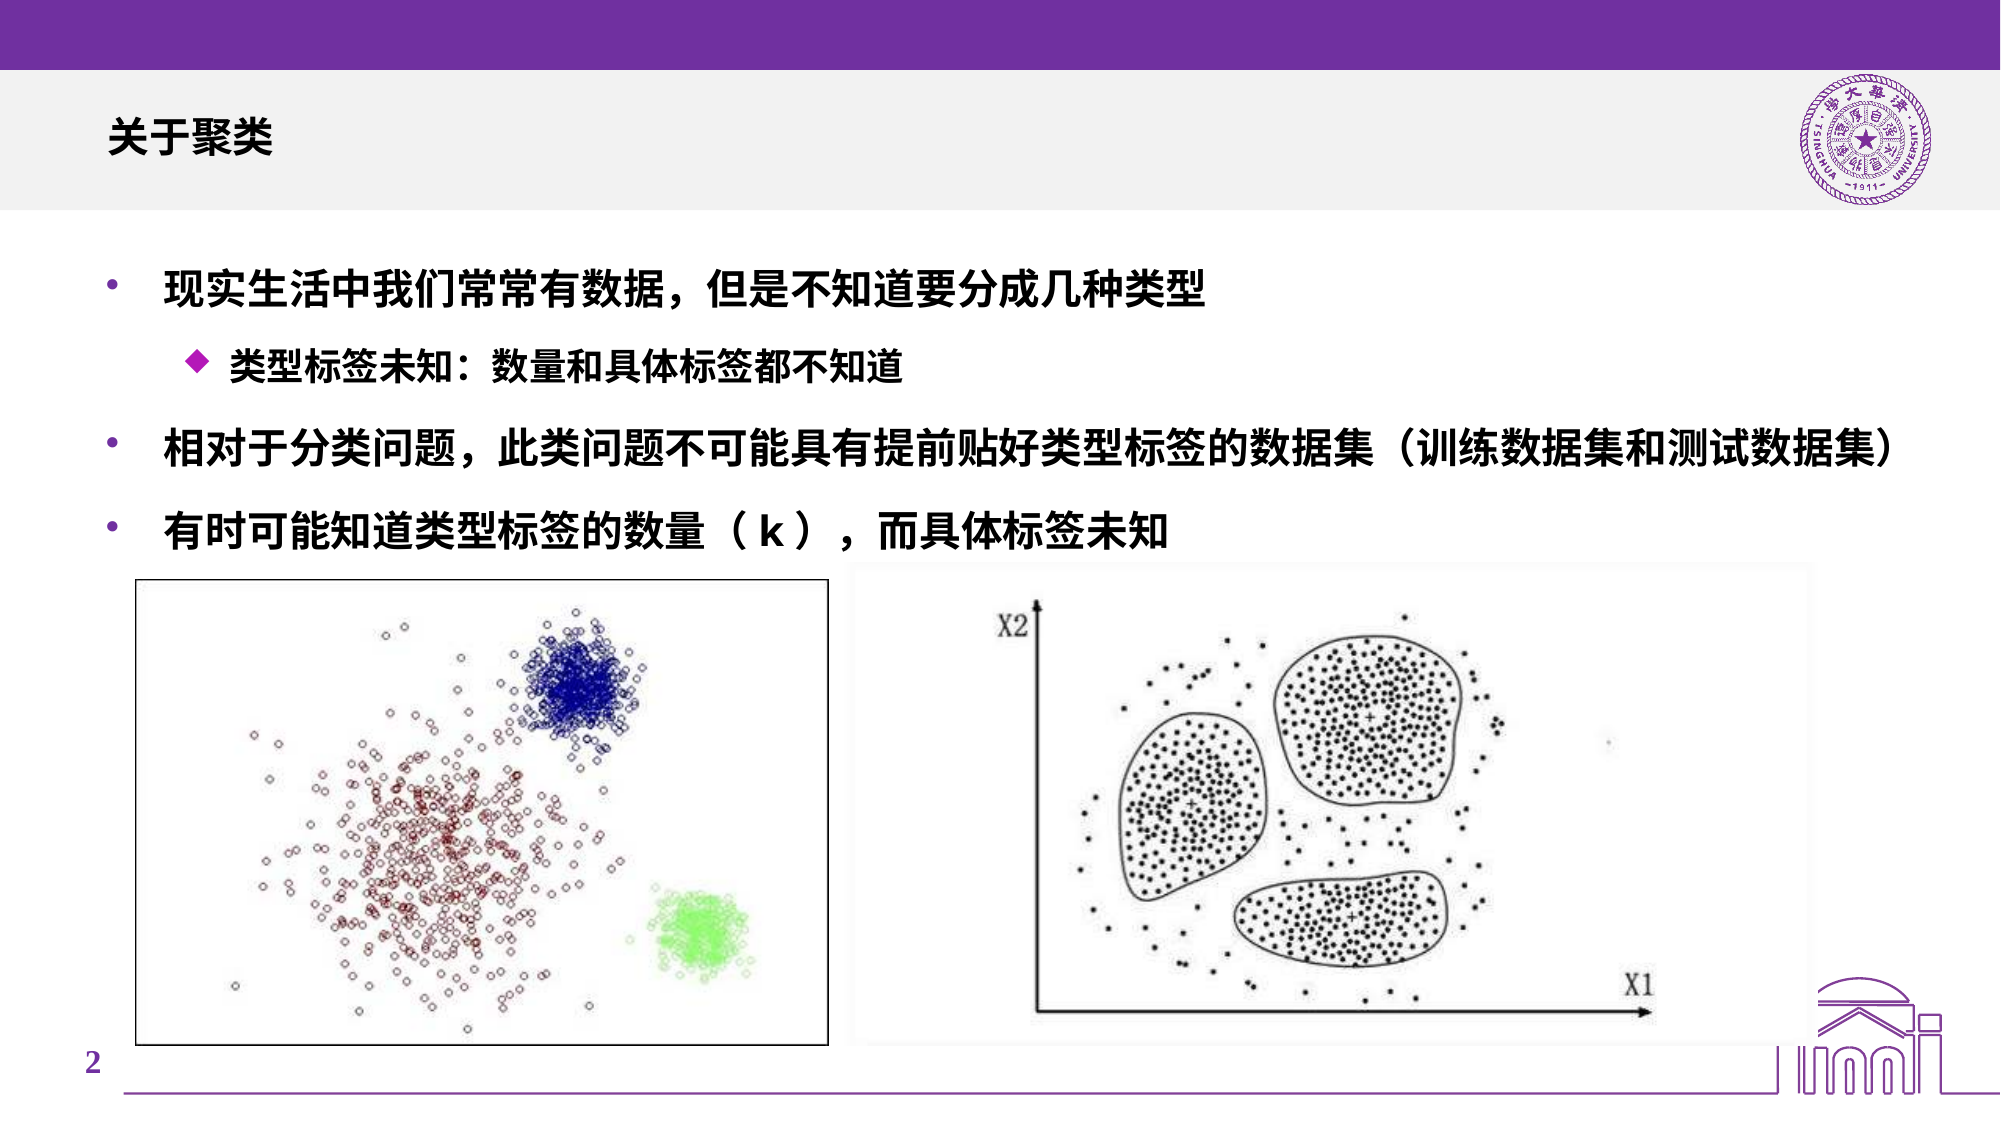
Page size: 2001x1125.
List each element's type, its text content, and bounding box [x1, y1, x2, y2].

picture [843, 562, 1818, 1046]
list 现实生活中我们常常有数据，但是不知道要分成几种类型 类型标签未知：数量和具体标签都不知道 相对于分类问题，此类问题不可能具有提前贴好类型标签的数据集（训练数据集和测试数据集） 有时可能知道类型标签的数量（k），而具体标签未知 [92, 230, 1940, 1096]
title 关于聚类 [92, 60, 1794, 212]
picture [135, 579, 829, 1046]
picture [1800, 74, 1931, 205]
